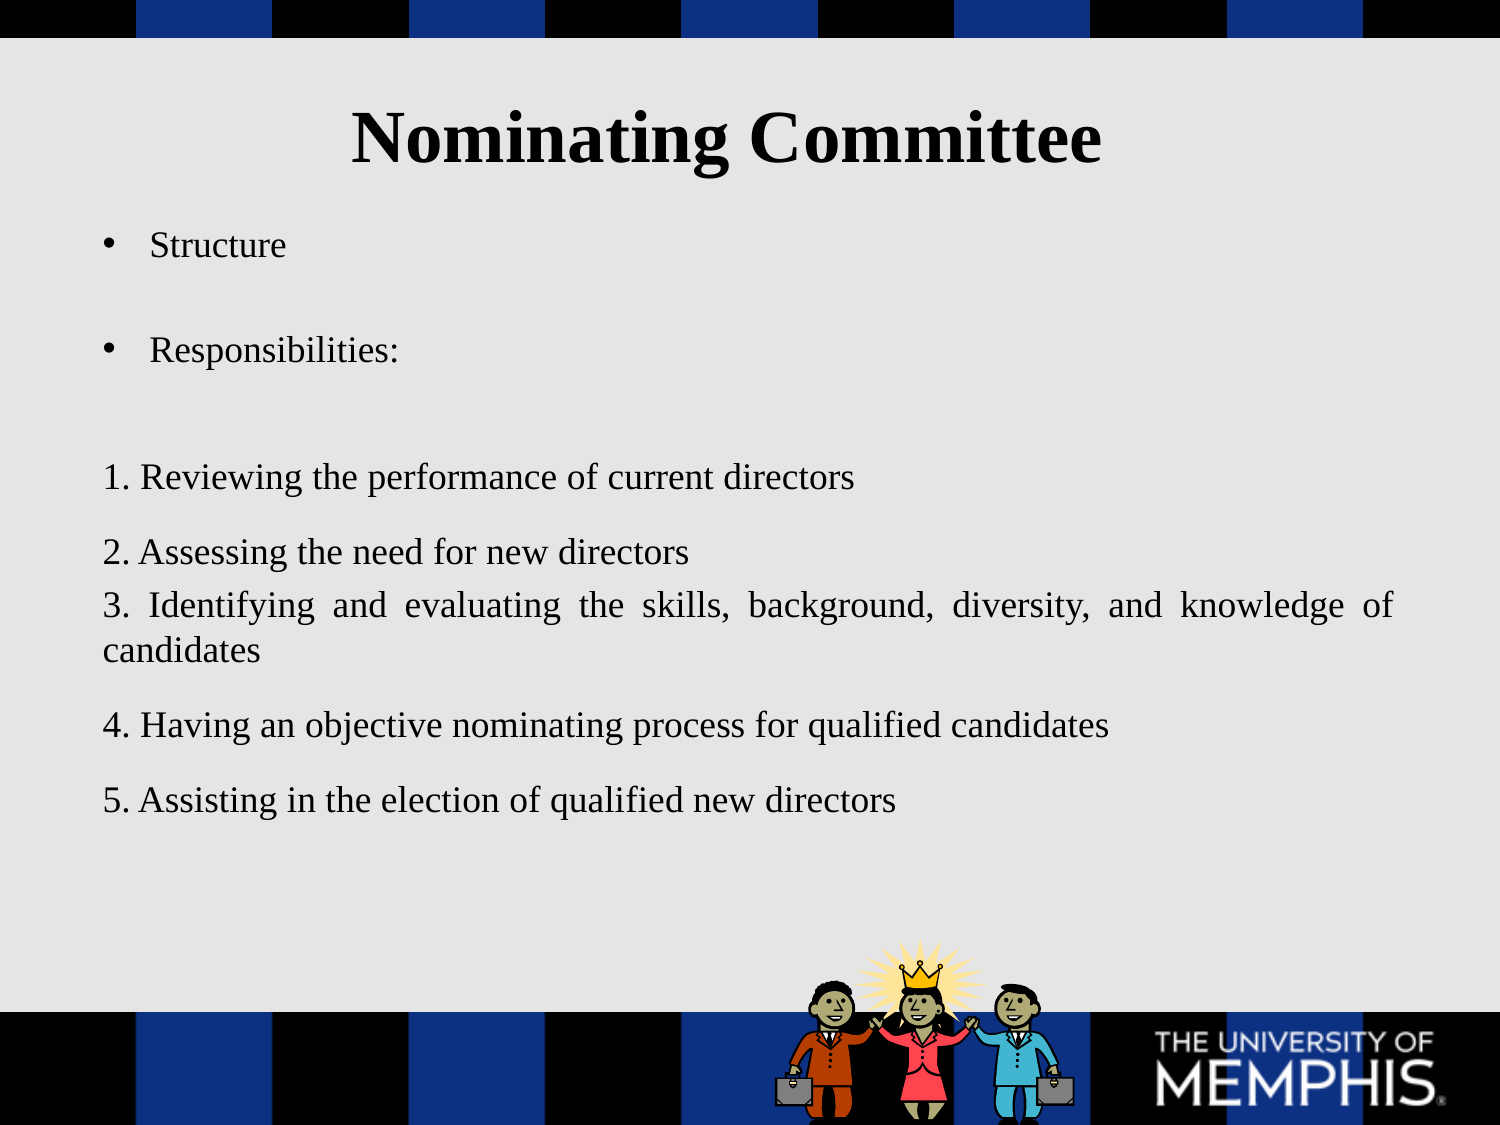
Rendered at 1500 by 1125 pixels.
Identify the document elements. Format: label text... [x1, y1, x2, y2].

picture [1075, 1012, 1500, 1125]
picture [0, 0, 1500, 38]
title Nominating Committee [74, 37, 1398, 186]
subtitle Structure Responsibilities: 1. Reviewing the performance of current directors 2. Assessing the need for new directors 3. Identifying and evaluating the skills, background, diversity, and knowledge of candidates 4. Having an objective nominating process for qualified candidates 5. Assisting in the election of qualified new directors [87, 212, 1411, 1063]
picture [0, 1012, 774, 1125]
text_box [774, 938, 1075, 1125]
